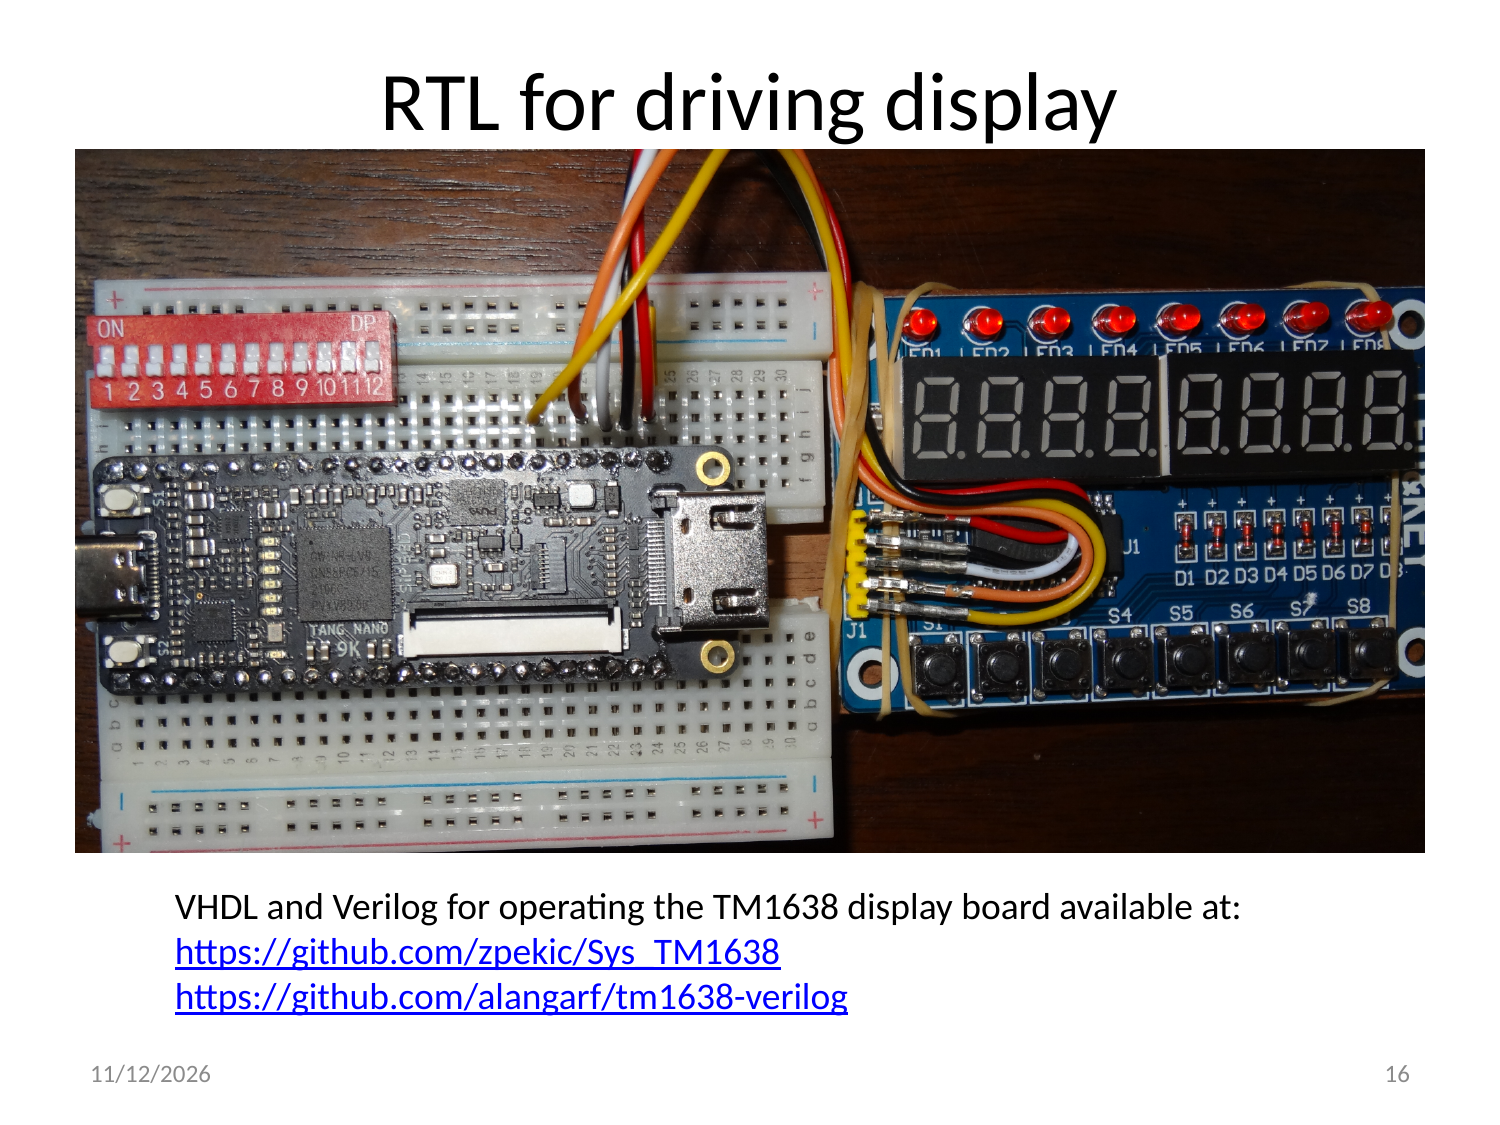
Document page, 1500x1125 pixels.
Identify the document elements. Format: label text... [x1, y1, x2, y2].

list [74, 149, 1426, 854]
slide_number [75, 1042, 425, 1103]
title RTL for driving display [75, 45, 1425, 149]
slide_number 16 [1074, 1042, 1425, 1103]
text_box VHDL and Verilog for operating the TM1638 display board available at: https://github.com/zpekic/Sys_TM1638 https://github.com/alangarf/tm1638-verilog [160, 874, 1258, 1025]
